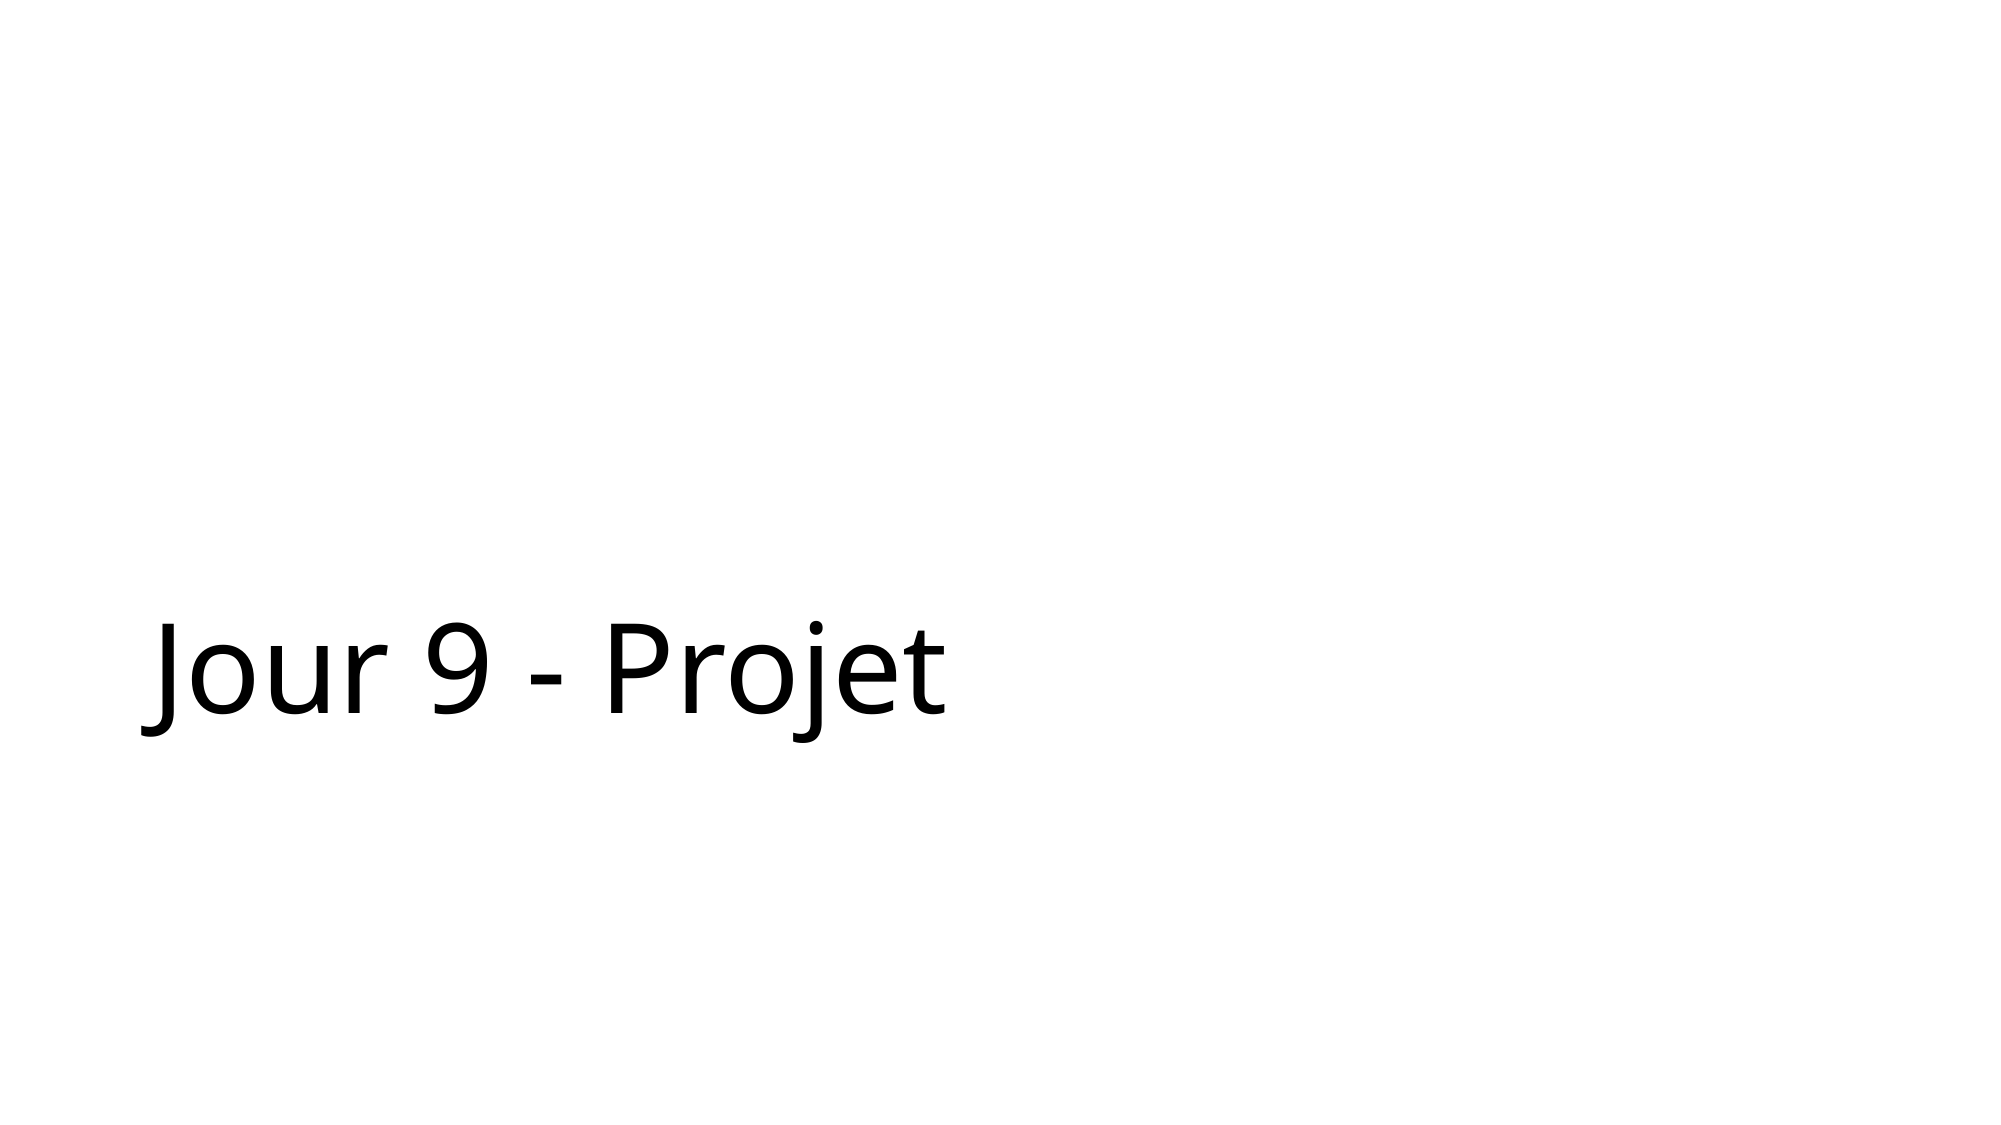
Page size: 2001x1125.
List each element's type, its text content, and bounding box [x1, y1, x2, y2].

title Jour 9 - Projet [136, 280, 1862, 749]
